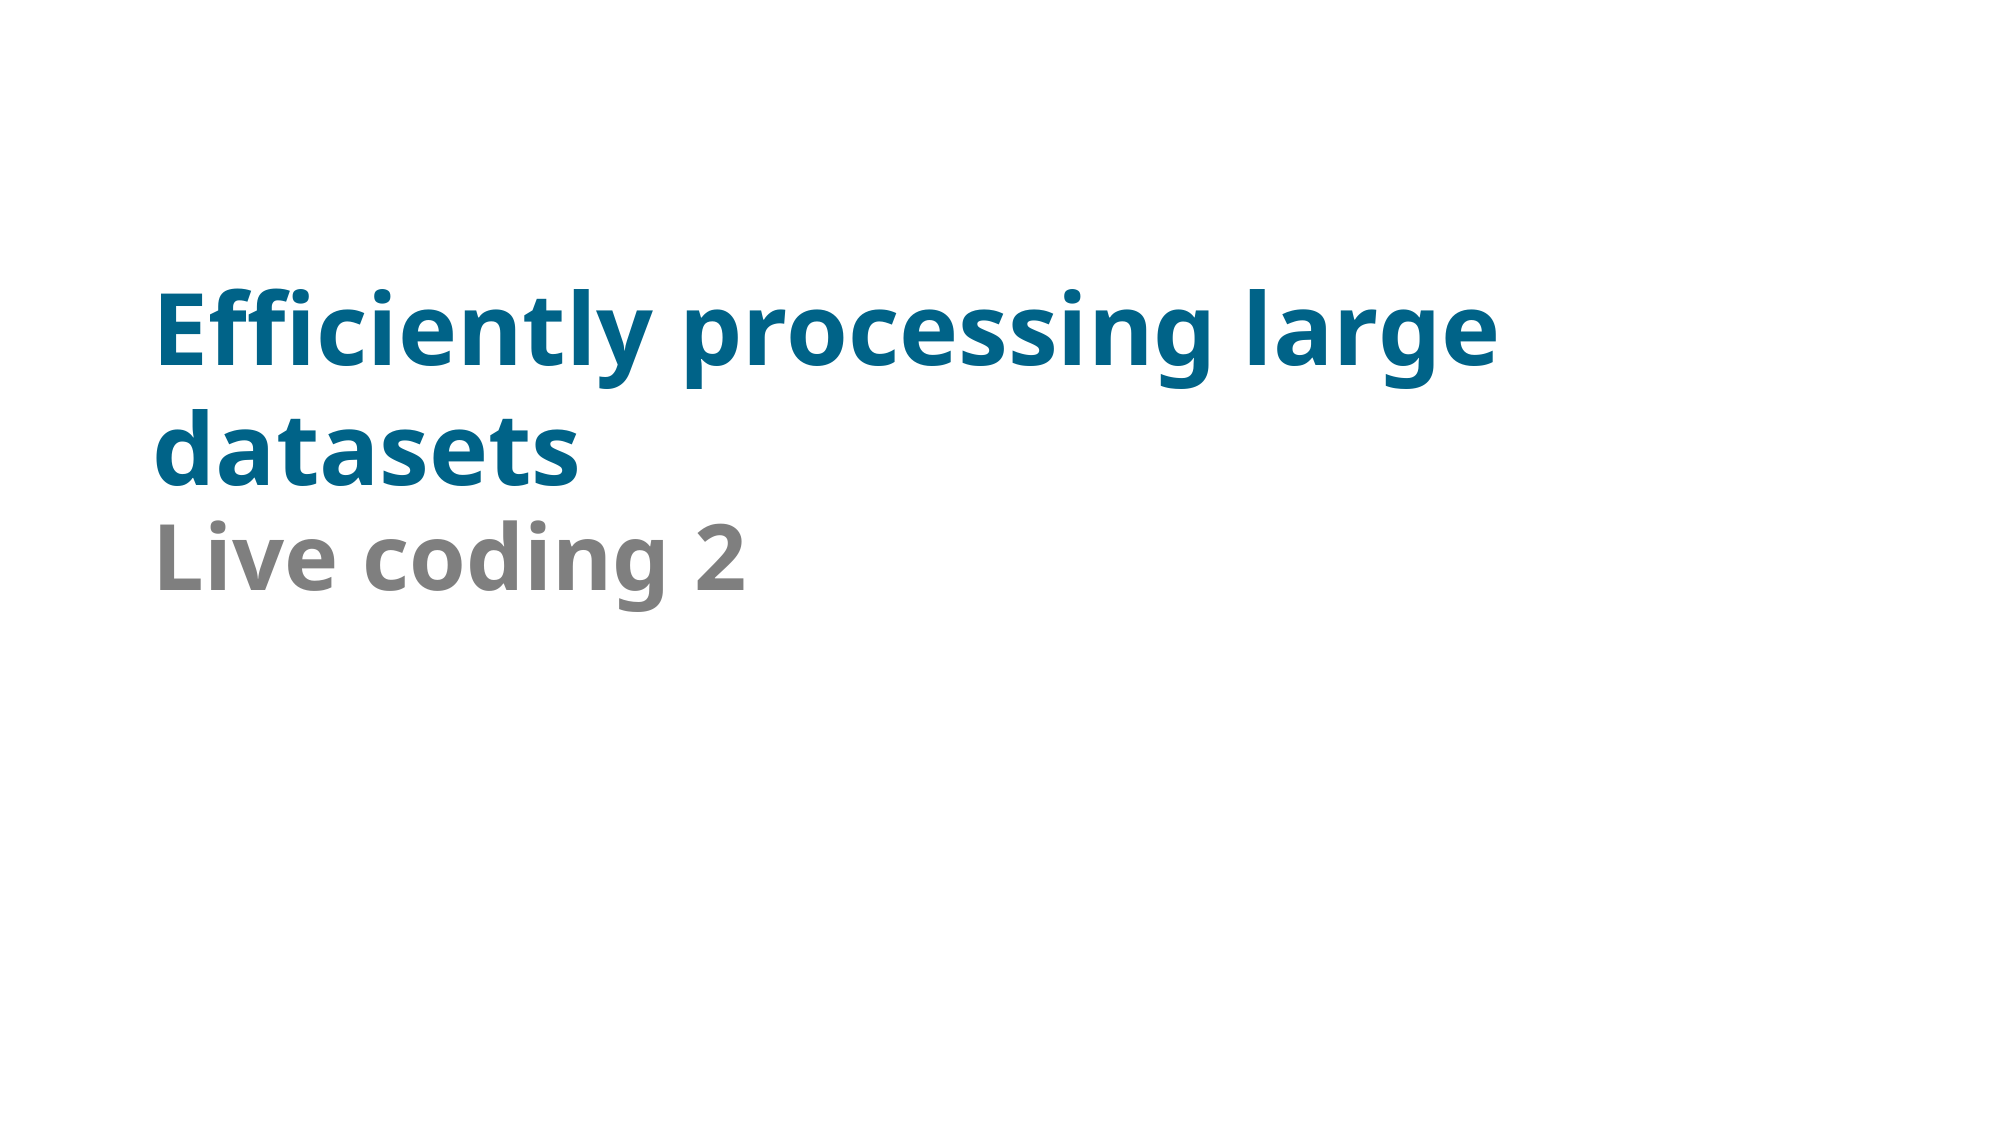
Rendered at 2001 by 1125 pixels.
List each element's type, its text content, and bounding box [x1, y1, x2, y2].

title Efficiently processing large datasets [137, 295, 1863, 503]
text_box Live coding 2 [137, 503, 1863, 722]
